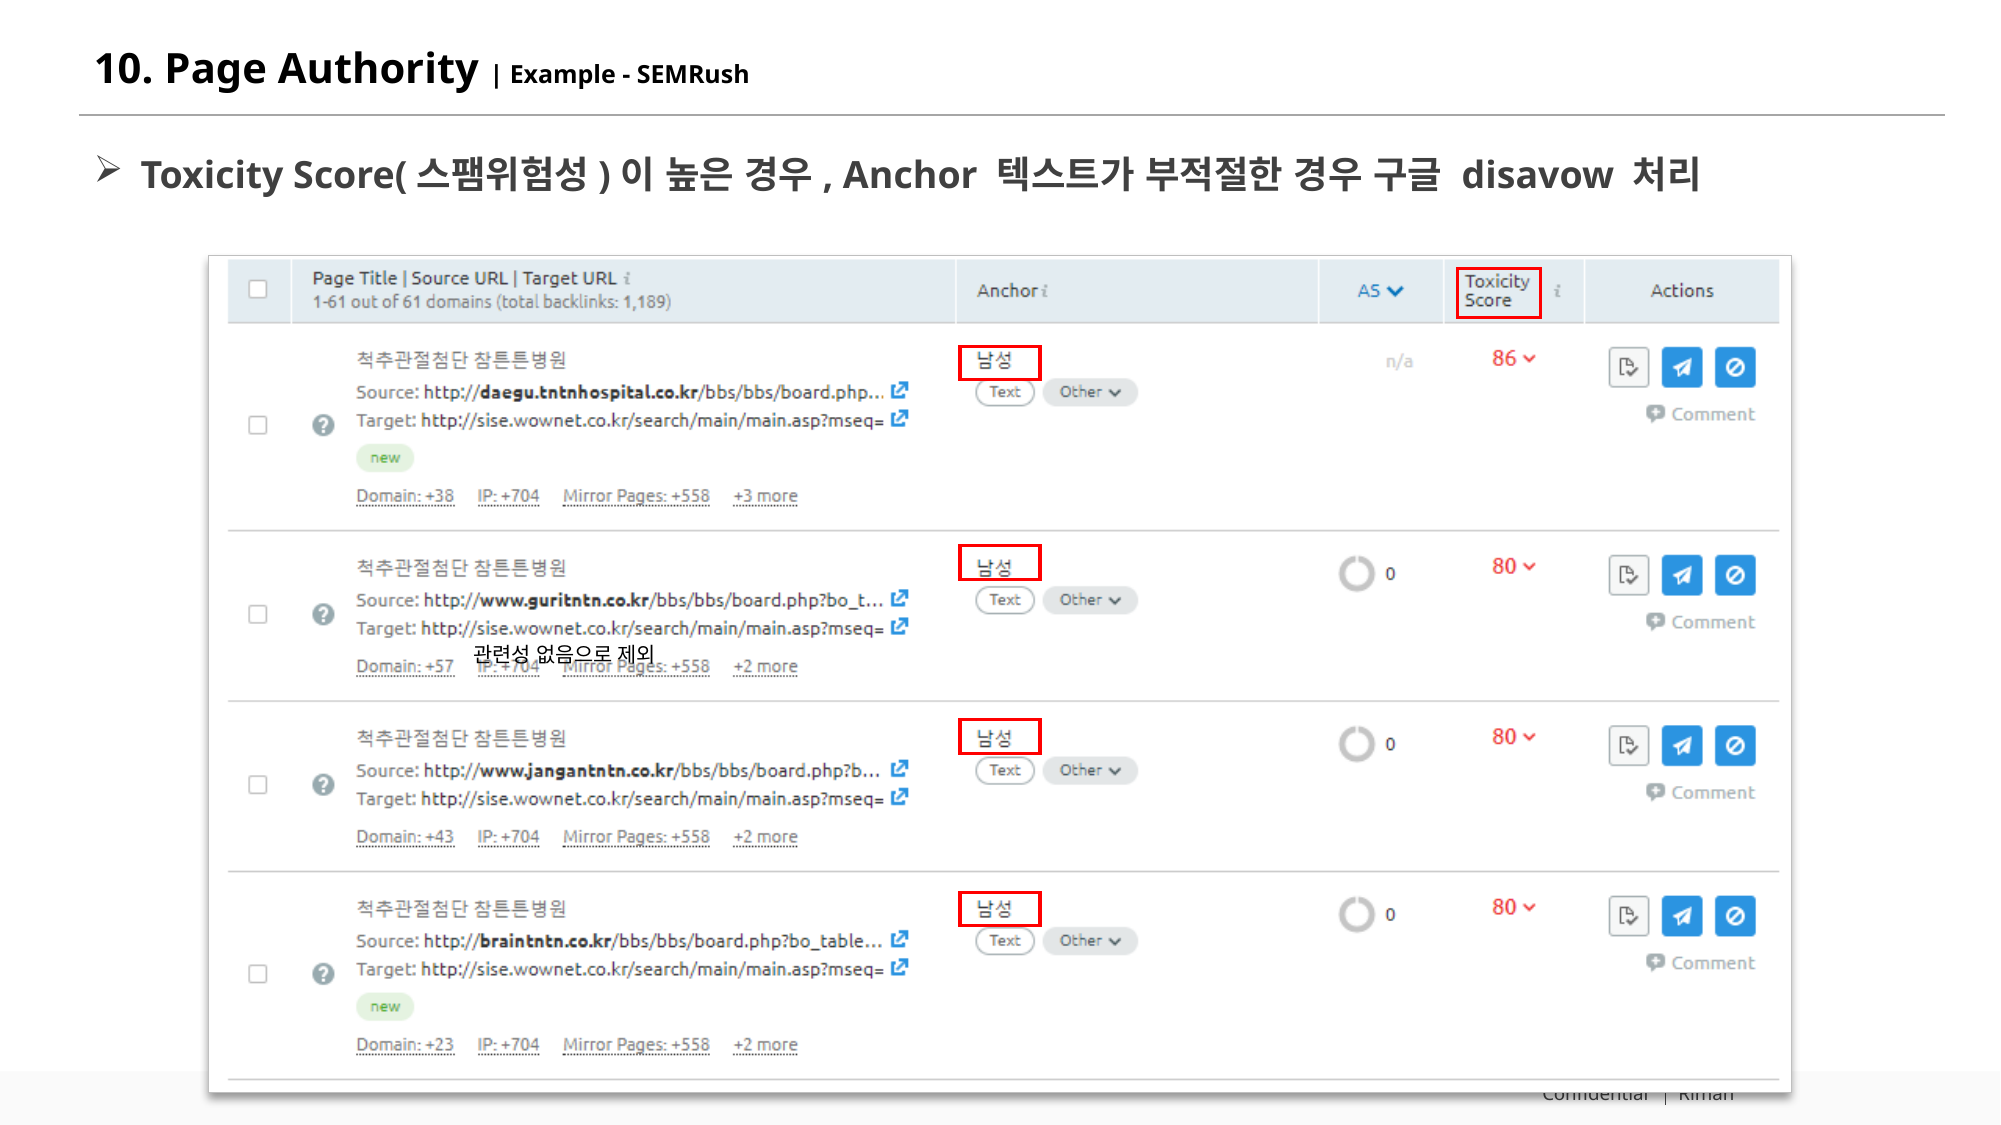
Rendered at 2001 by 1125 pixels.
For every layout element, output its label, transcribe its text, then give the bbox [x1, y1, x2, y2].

title 10. Page Authority | Example - SEMRush [78, 32, 1945, 109]
list Toxicity Score(스팸위험성)이 높은 경우, Anchor 텍스트가 부적절한 경우 구글 disavow 처리 [78, 129, 1945, 1070]
picture [208, 255, 1792, 1093]
